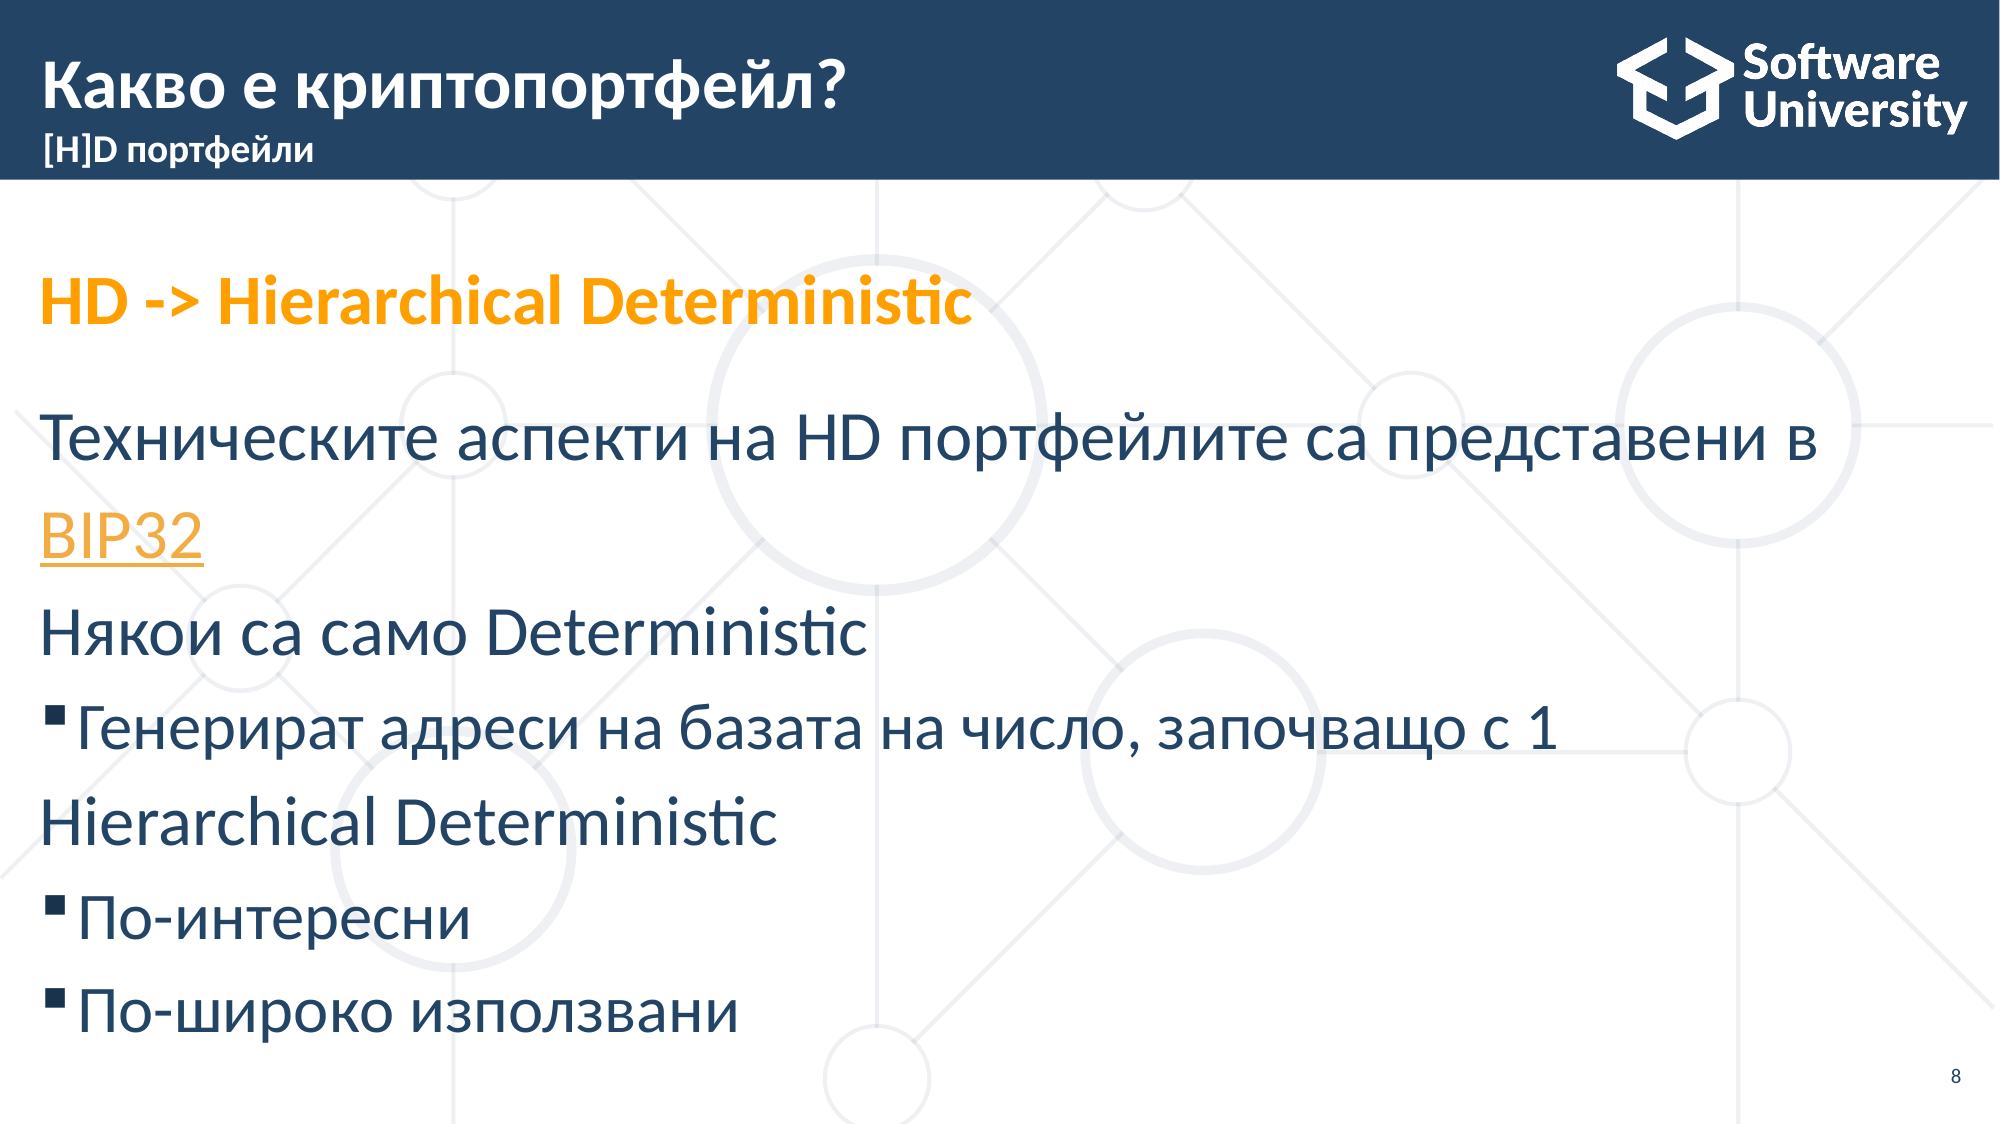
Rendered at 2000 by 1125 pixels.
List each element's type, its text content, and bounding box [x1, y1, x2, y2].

title Какво е криптопортфейл? [H]D портфейли [24, 31, 1669, 176]
text_box HD -> Hierarchical Deterministic Техническите аспекти на HD портфейлите са представени в BIP32 Някои са само Deterministic Генерират адреси на базата на число, започващо с 1 Hierarchical Deterministic По-интересни По-широко използвани [24, 256, 2000, 1069]
picture [1669, 37, 1968, 140]
slide_number 8 [1896, 1069, 1968, 1101]
